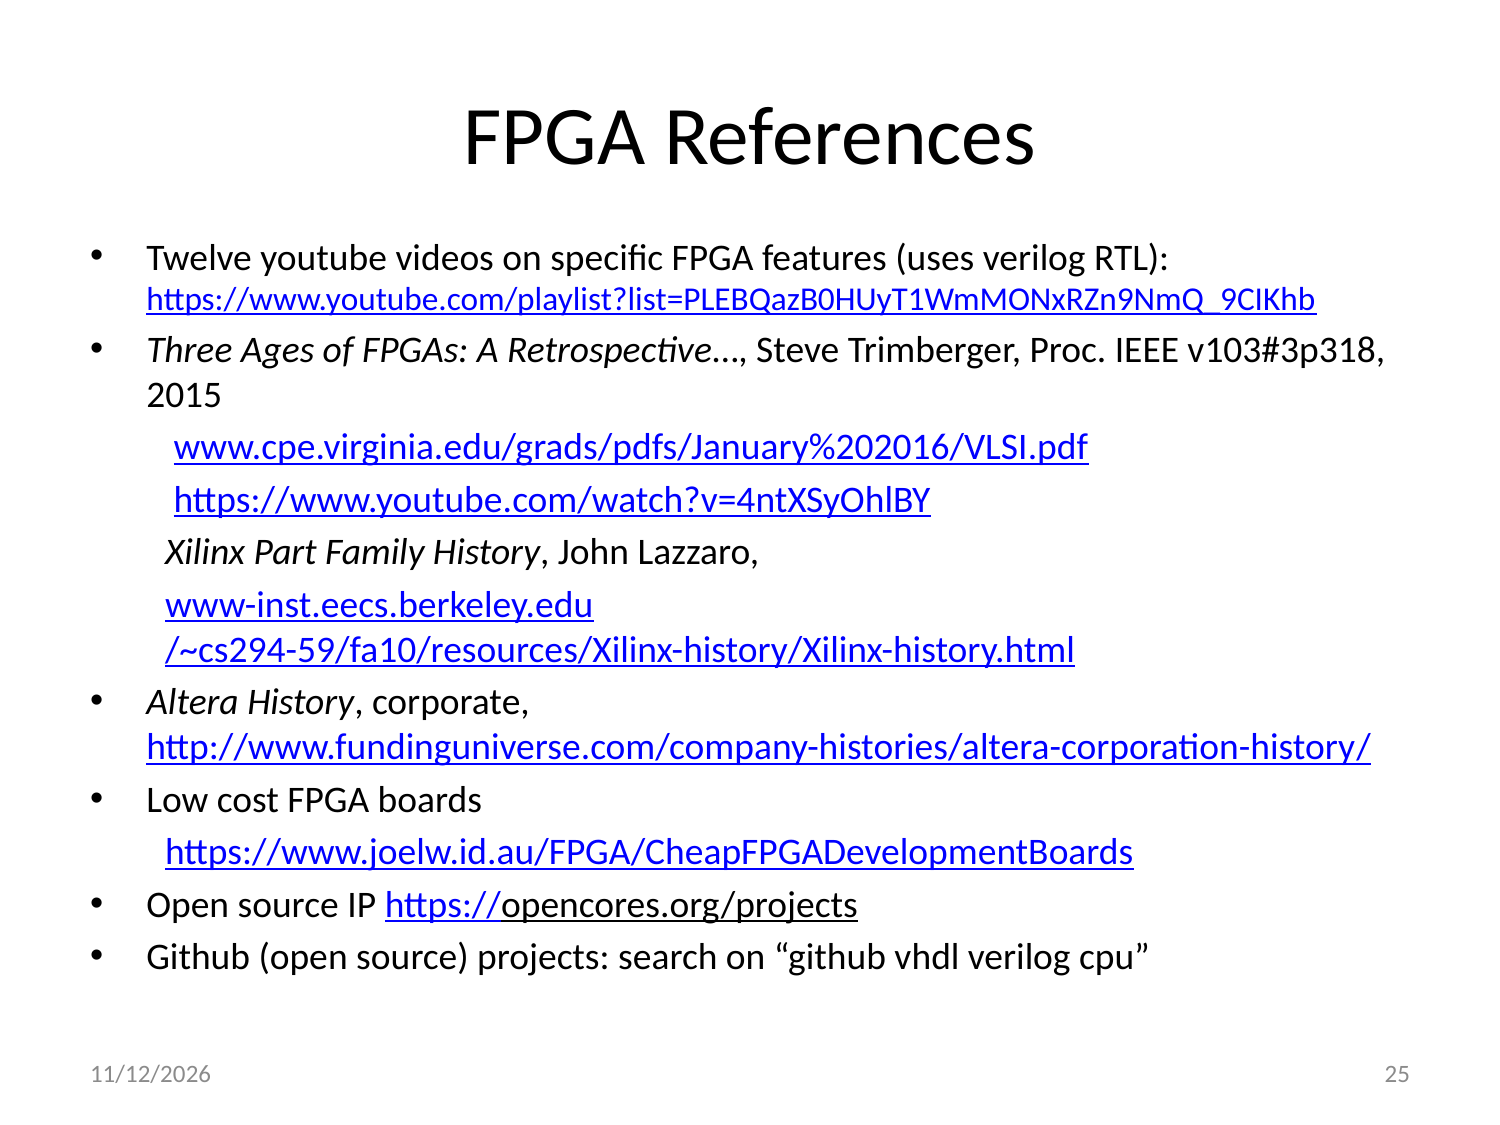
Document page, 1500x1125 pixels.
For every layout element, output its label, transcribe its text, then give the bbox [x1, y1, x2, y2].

title FPGA References [75, 37, 1425, 224]
slide_number 25 [1074, 1042, 1425, 1103]
list Twelve youtube videos on specific FPGA features (uses verilog RTL): https://www.youtube.com/playlist?list=PLEBQazB0HUyT1WmMONxRZn9NmQ_9CIKhb Three Ages of FPGAs: A Retrospective…, Steve Trimberger, Proc. IEEE v103#3p318, 2015 www.cpe.virginia.edu/grads/pdfs/January%202016/VLSI.pdf https://www.youtube.com/watch?v=4ntXSyOhlBY Xilinx Part Family History, John Lazzaro, www-inst.eecs.berkeley.edu/~cs294-59/fa10/resources/Xilinx-history/Xilinx-history.html Altera History, corporate, http://www.fundinguniverse.com/company-histories/altera-corporation-history/ Low cost FPGA boards https://www.joelw.id.au/FPGA/CheapFPGADevelopmentBoards Open source IP https://opencores.org/projects Github (open source) projects: search on “github vhdl verilog cpu” [75, 224, 1425, 1038]
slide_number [75, 1042, 425, 1103]
